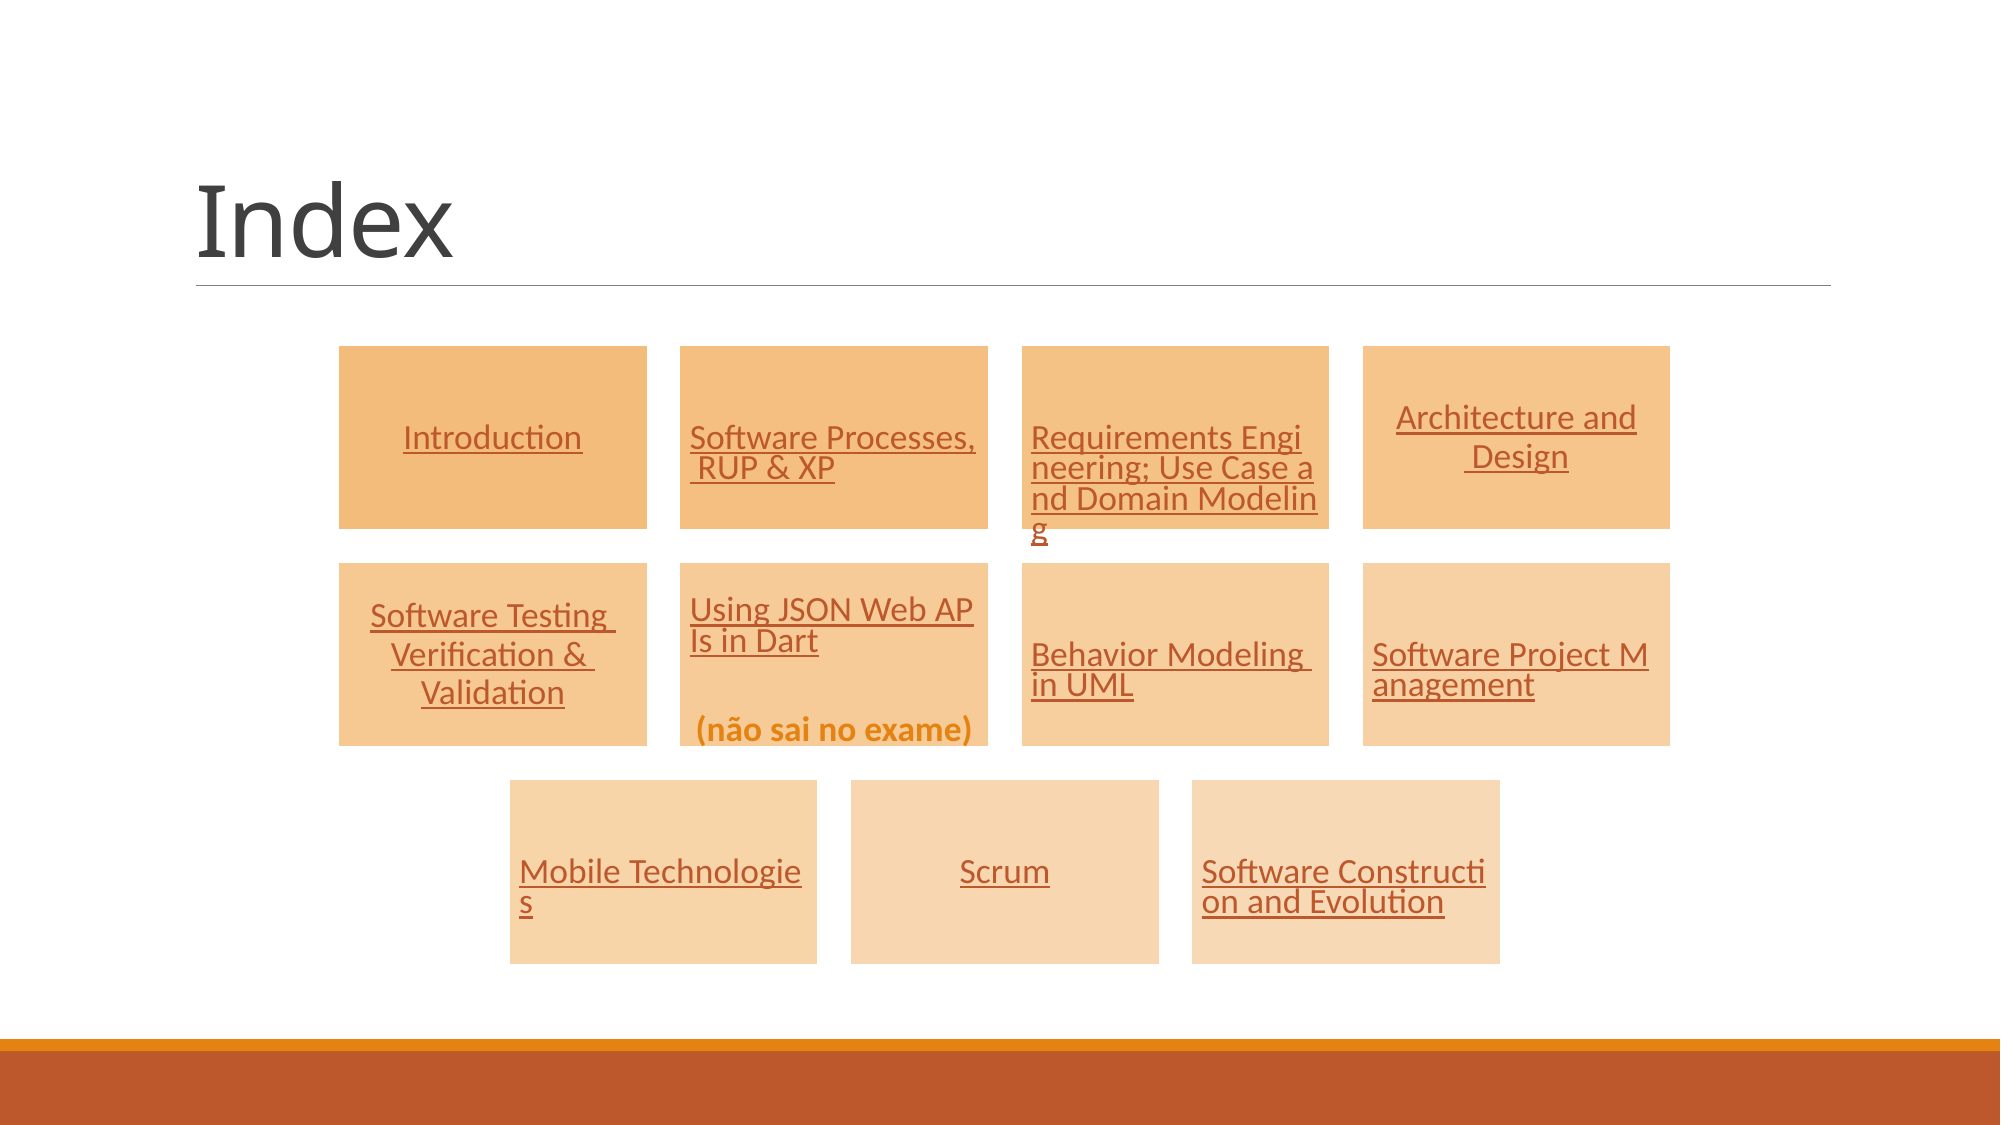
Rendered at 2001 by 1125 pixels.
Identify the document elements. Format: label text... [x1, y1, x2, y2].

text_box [179, 343, 1831, 966]
text_box [0, 1052, 2000, 1125]
text_box [0, 1039, 2000, 1052]
title Index [180, 47, 1830, 285]
